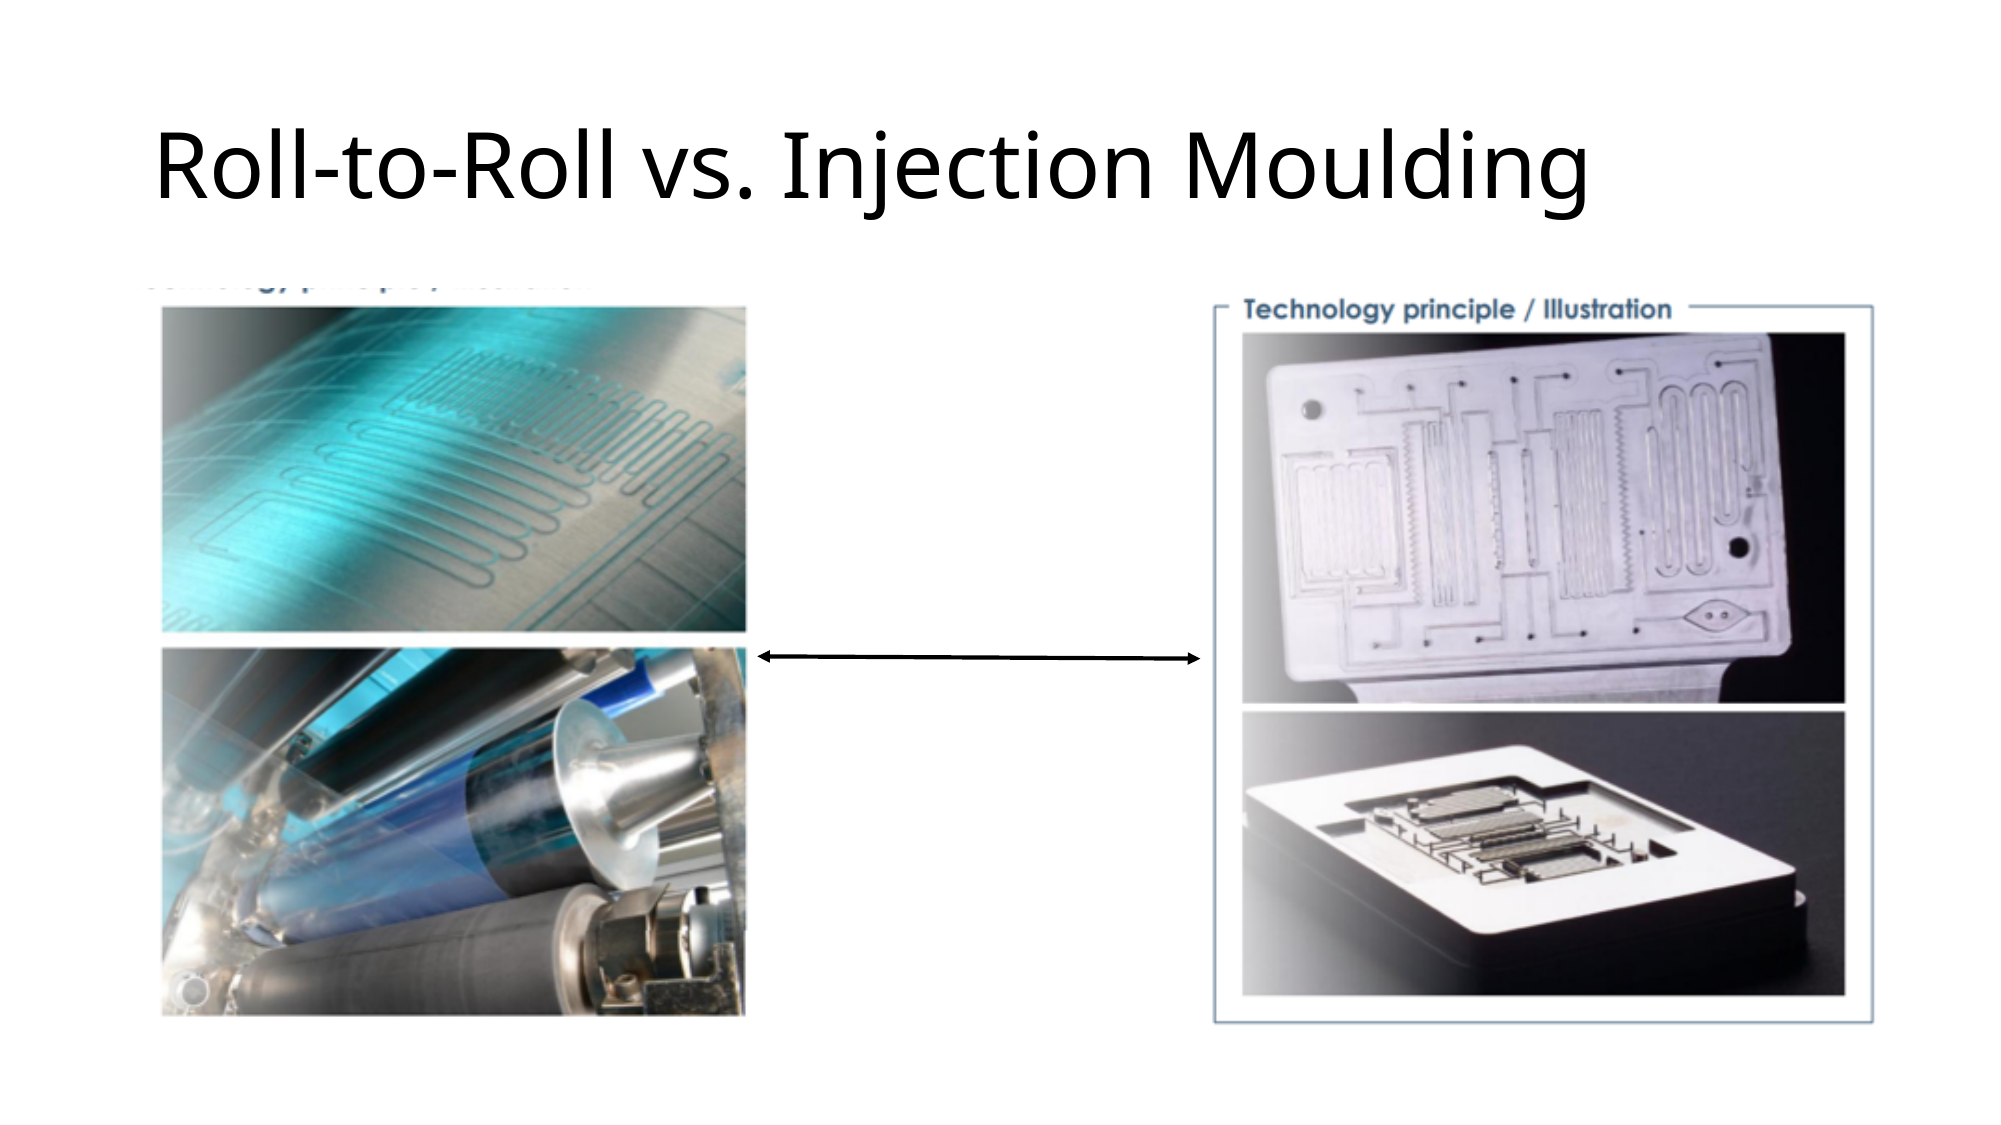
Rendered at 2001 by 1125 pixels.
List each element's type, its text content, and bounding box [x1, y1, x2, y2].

picture [1199, 288, 1880, 1030]
title Roll-to-Roll vs. Injection Moulding [137, 59, 1863, 278]
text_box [756, 655, 1201, 660]
picture [136, 288, 758, 1025]
